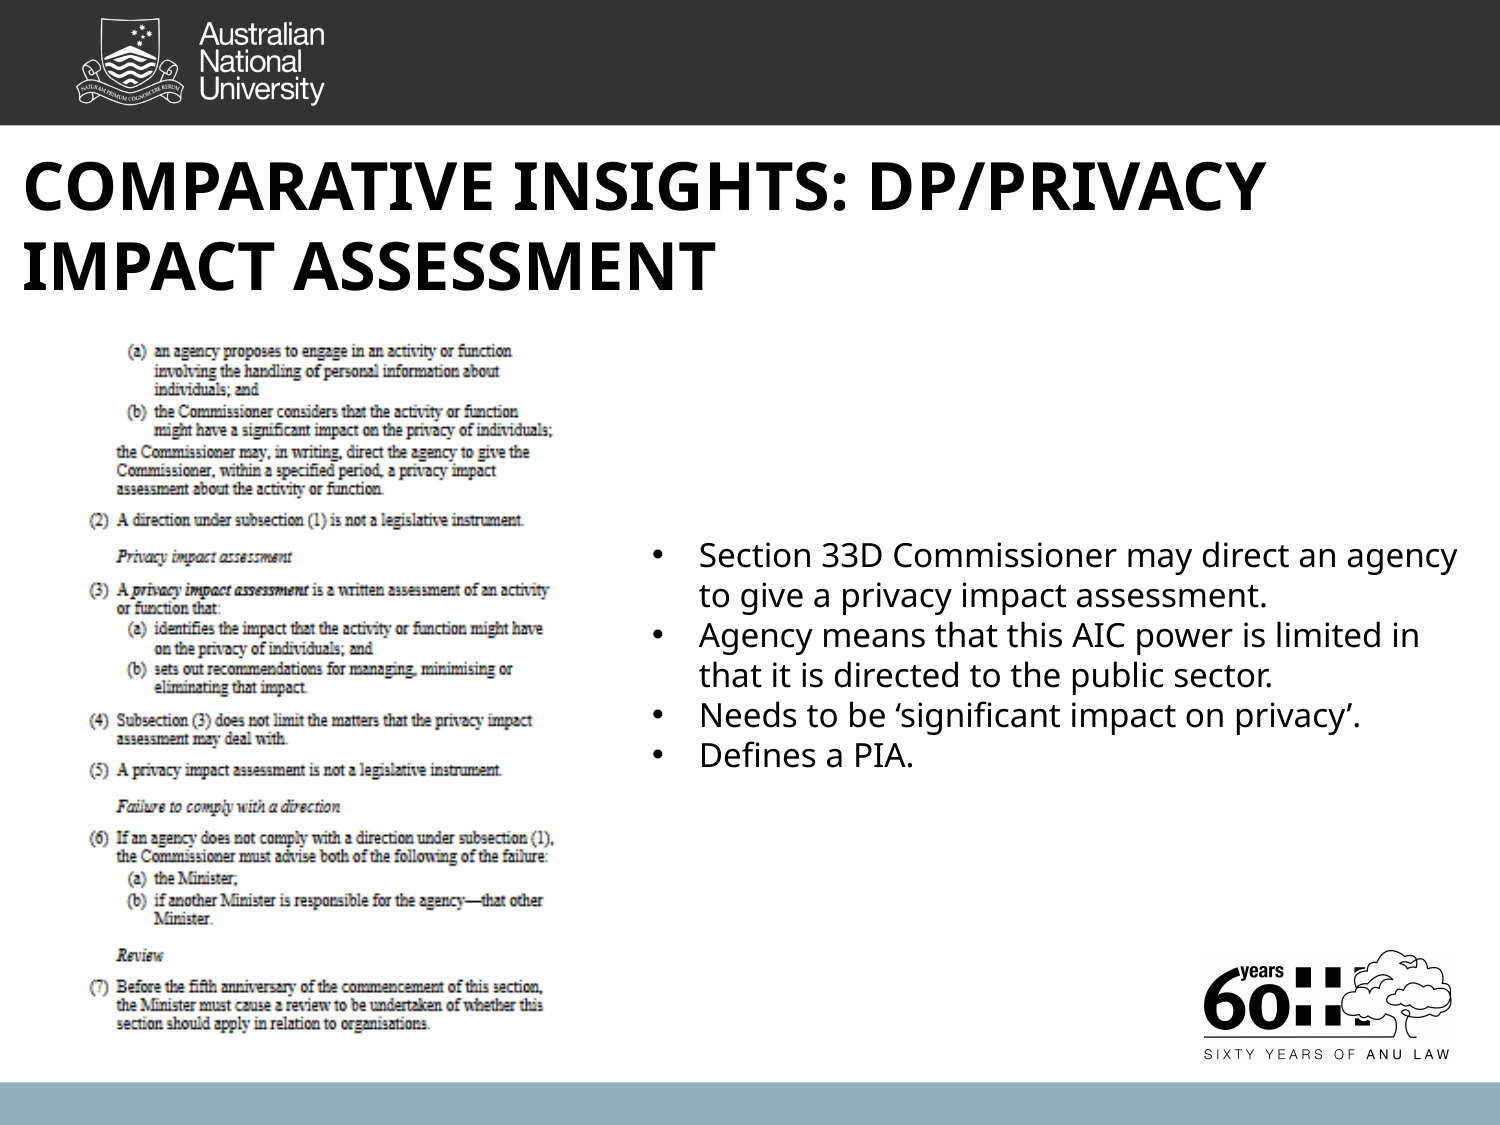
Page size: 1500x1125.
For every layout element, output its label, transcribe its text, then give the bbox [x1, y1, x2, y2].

picture [0, 326, 638, 1061]
text_box COMPARATIVE INSIGHTS: DP/PRIVACY IMPACT ASSESSMENT [11, 149, 1500, 299]
picture [1204, 950, 1453, 1062]
picture [76, 18, 325, 106]
text_box Section 33D Commissioner may direct an agency to give a privacy impact assessment. Agency means that this AIC power is limited in that it is directed to the public sector. Needs to be ‘significant impact on privacy’. Defines a PIA. [638, 527, 1488, 822]
